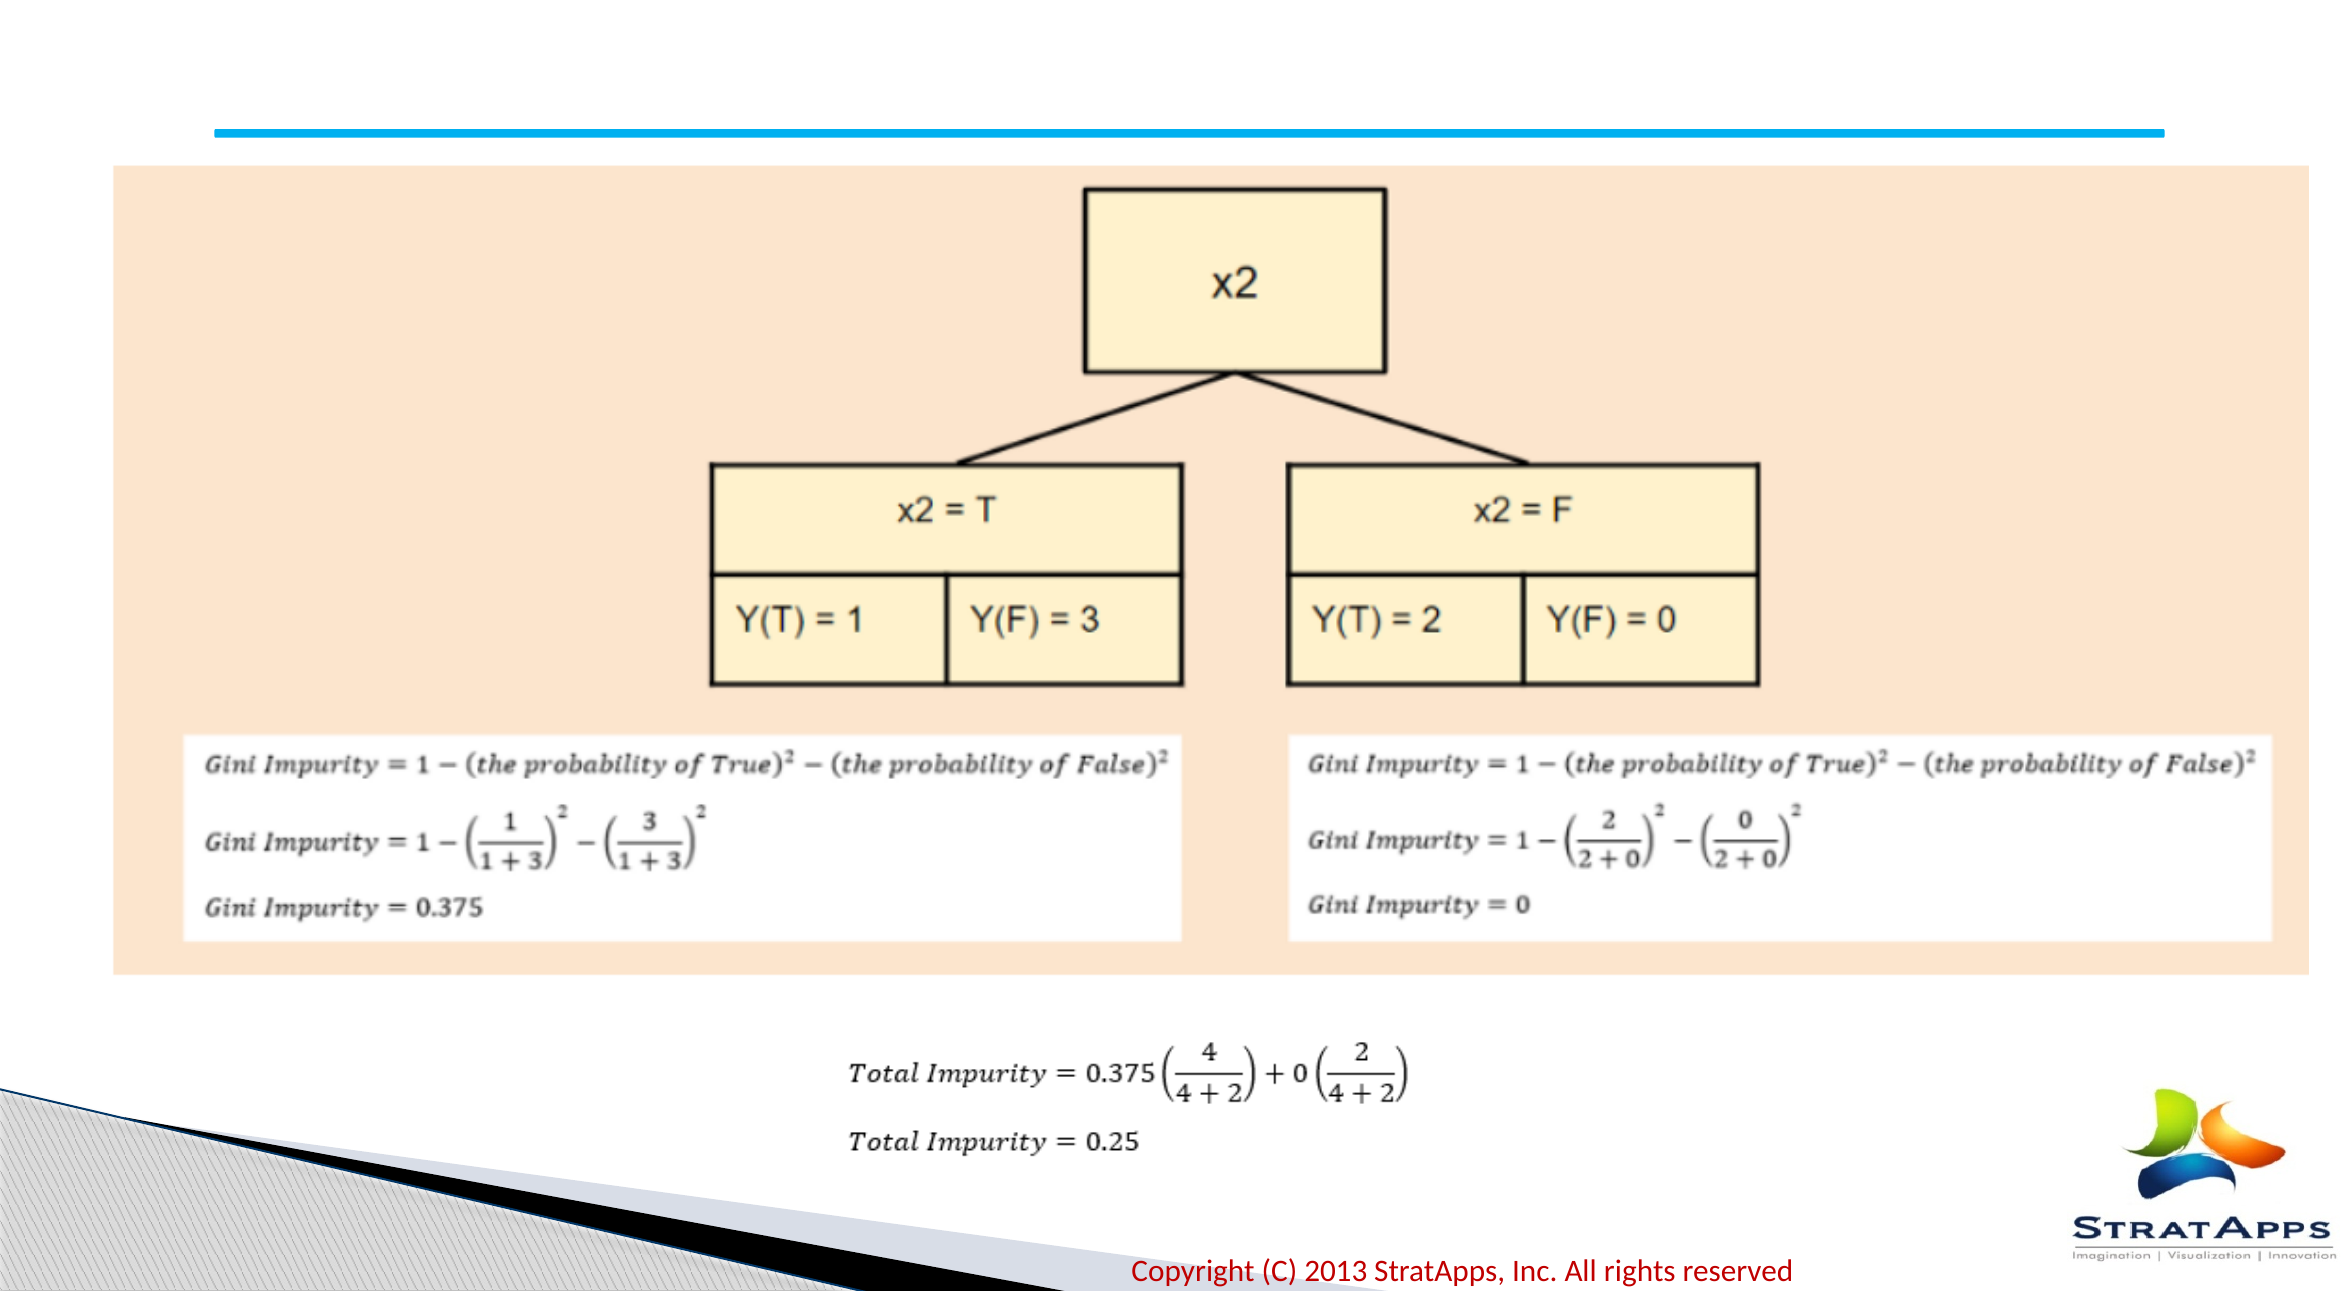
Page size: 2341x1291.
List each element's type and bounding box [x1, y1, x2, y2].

list [109, 155, 2310, 1004]
picture [2067, 1060, 2341, 1291]
picture [789, 1032, 1441, 1176]
